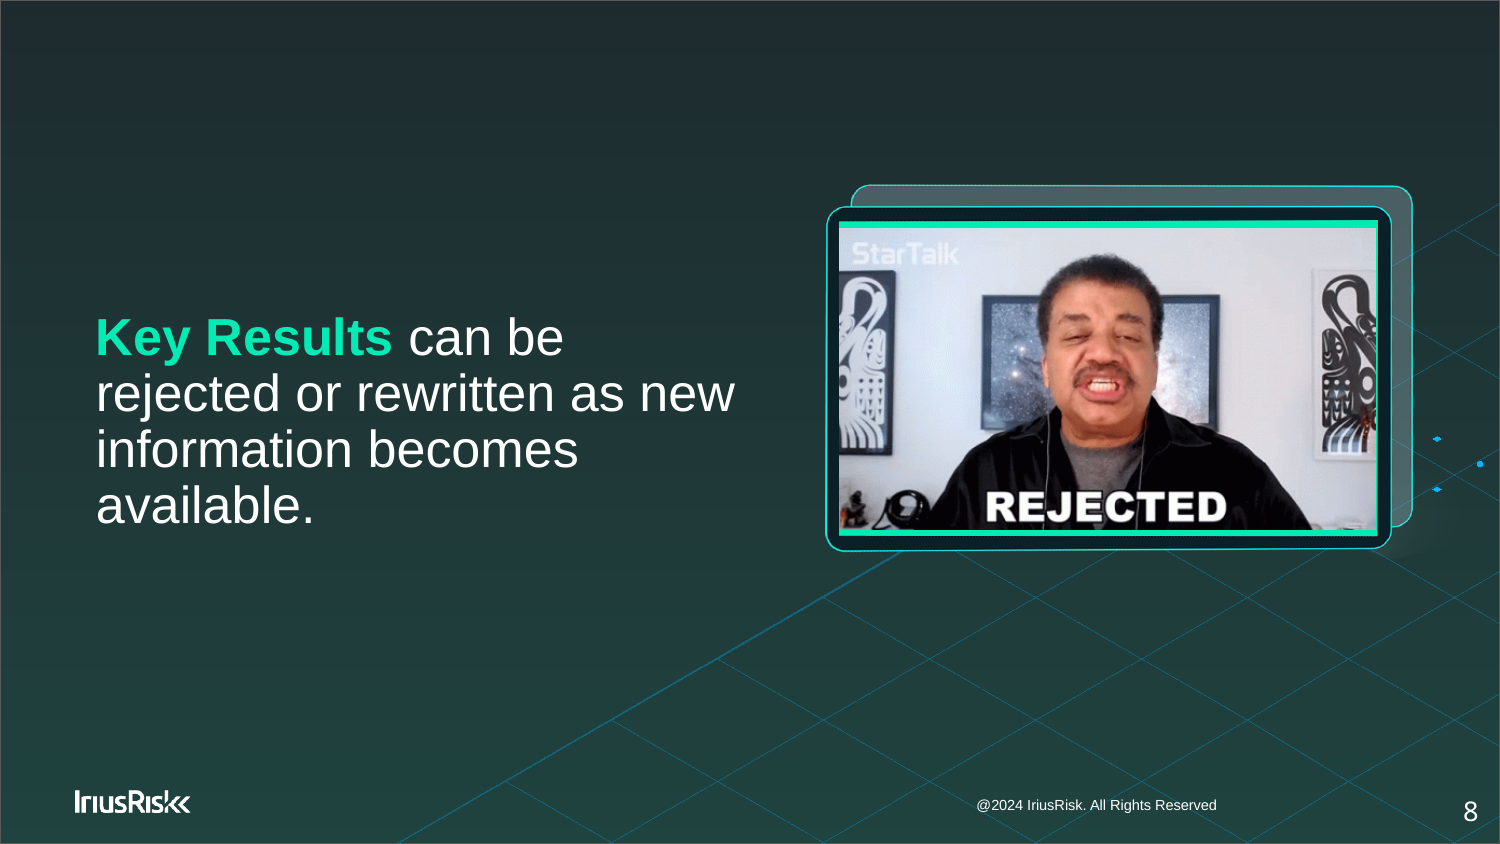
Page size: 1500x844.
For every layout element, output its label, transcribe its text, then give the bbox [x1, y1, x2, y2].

slide_number ‹#› [1403, 779, 1494, 844]
title Key Results can be rejected or rewritten as new information becomes available. [84, 98, 757, 541]
picture [75, 790, 191, 813]
picture [217, 183, 1500, 844]
